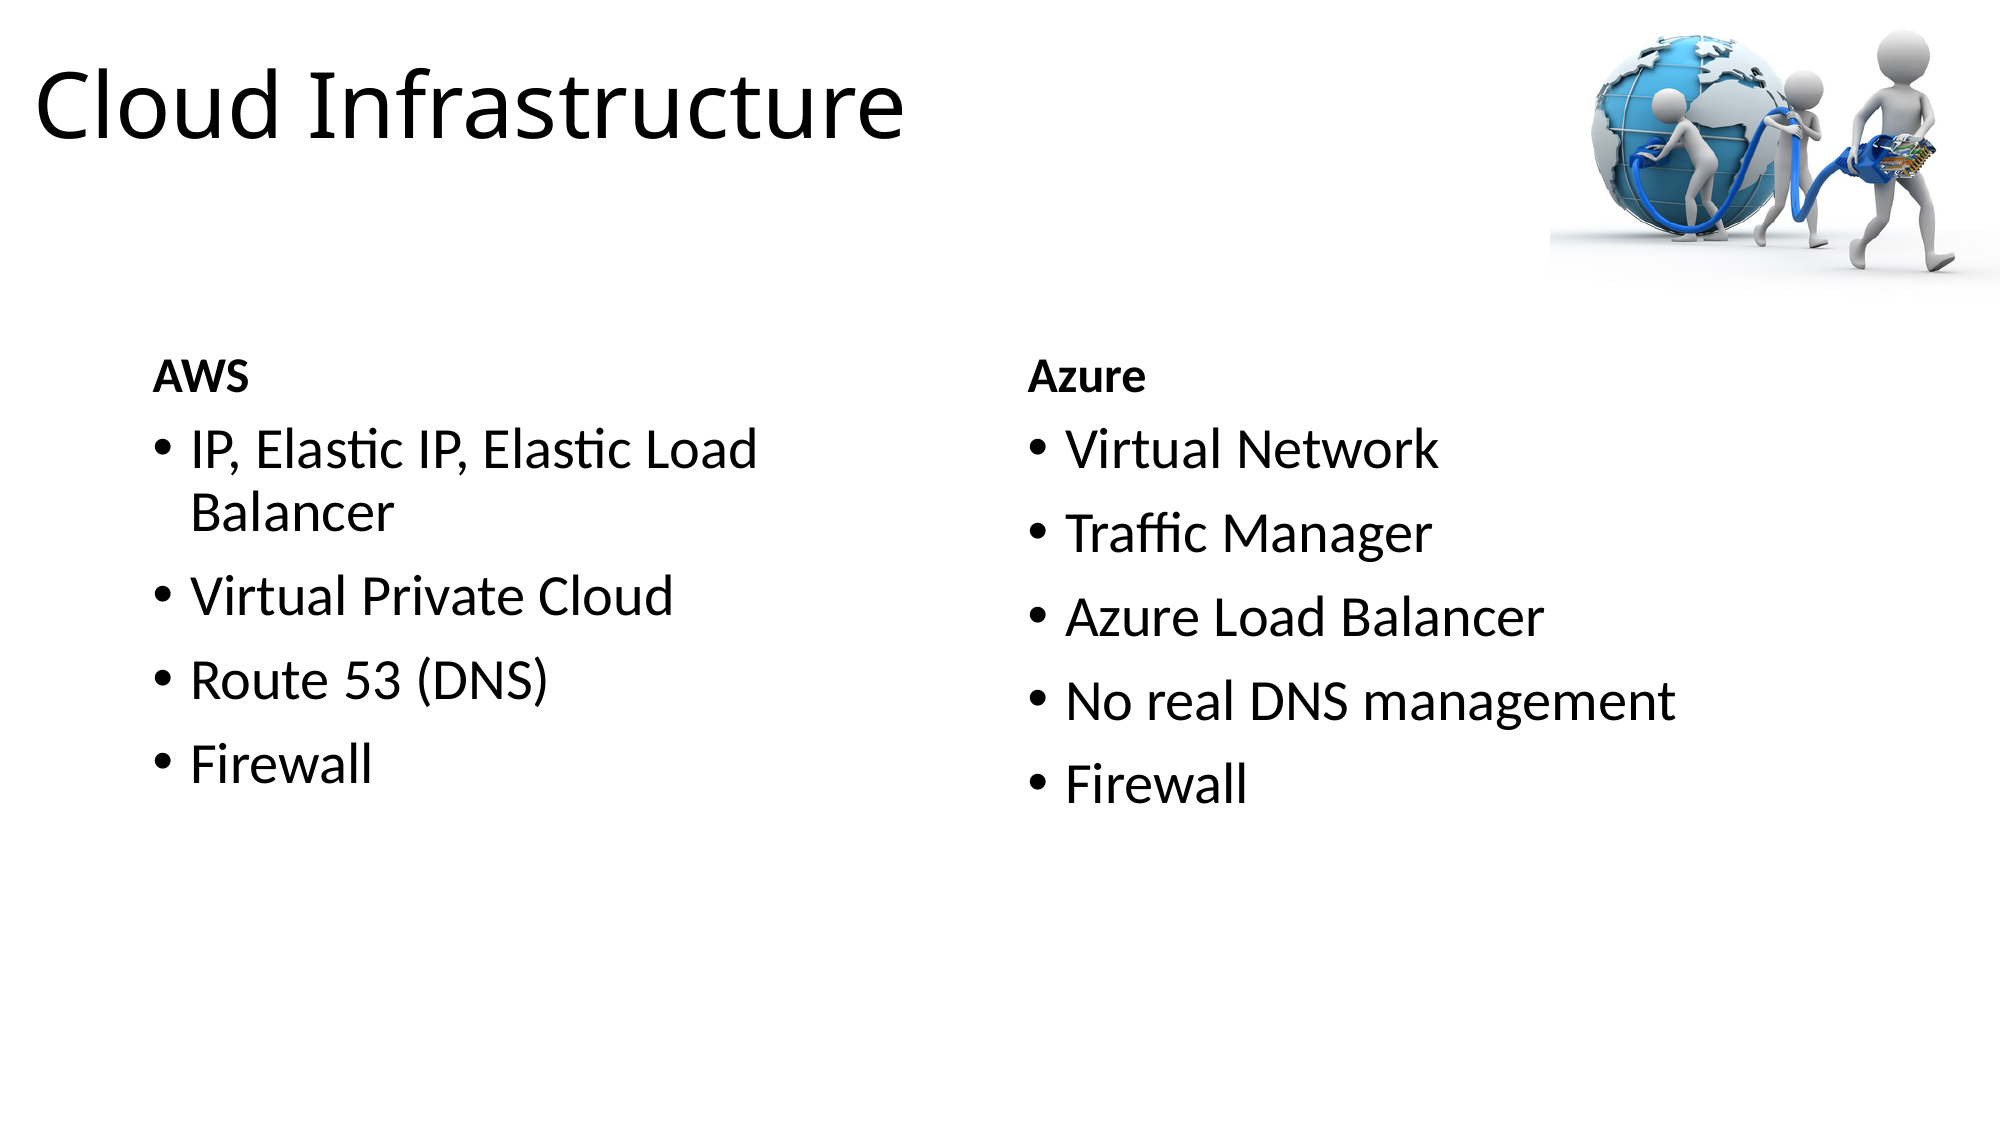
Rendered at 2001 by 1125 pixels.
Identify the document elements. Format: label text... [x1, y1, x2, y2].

title Cloud Infrastructure [18, 0, 1549, 218]
picture [1549, 0, 2000, 303]
list Azure [1012, 275, 1863, 410]
list IP, Elastic IP, Elastic Load Balancer Virtual Private Cloud Route 53 (DNS) Firewall [137, 410, 984, 1016]
list Virtual Network Traffic Manager Azure Load Balancer No real DNS management Firewall [1012, 410, 1863, 1016]
list AWS [137, 275, 984, 410]
